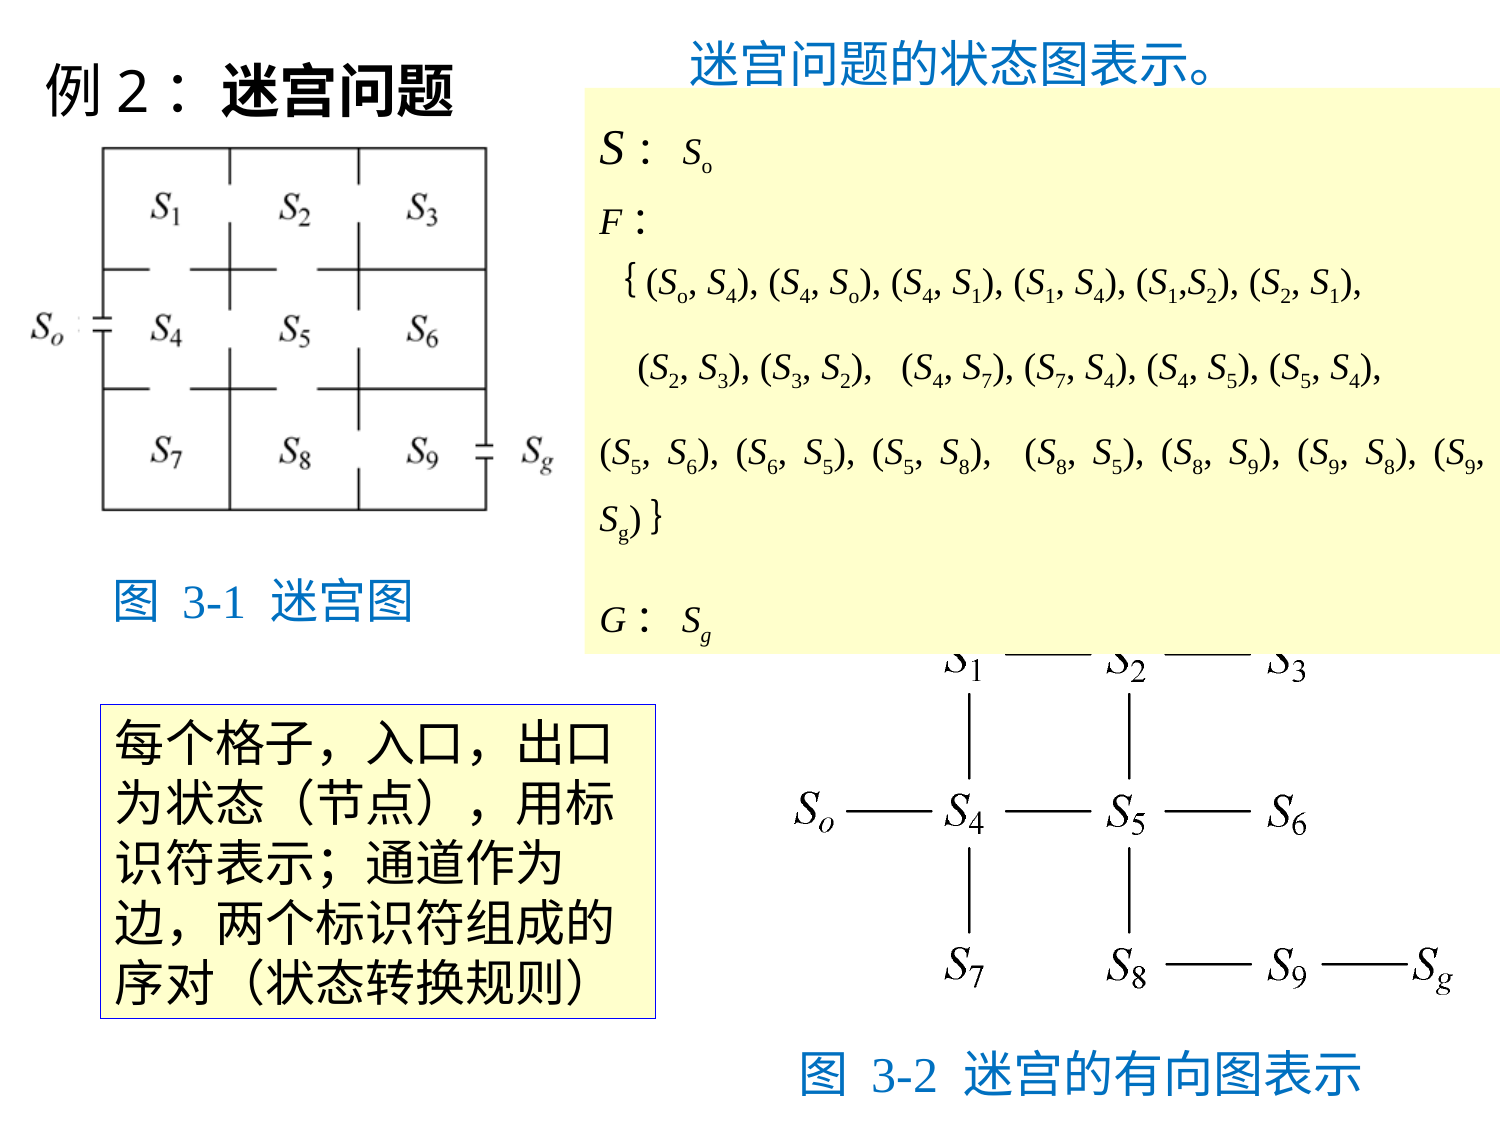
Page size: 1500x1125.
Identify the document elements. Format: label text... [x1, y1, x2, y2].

picture [794, 640, 1453, 995]
text_box 每个格子，入口，出口为状态（节点），用标识符表示；通道作为边，两个标识符组成的序对（状态转换规则） [100, 704, 656, 1019]
text_box 图 3-2 迷宫的有向图表示 [783, 1034, 1390, 1110]
text_box 例2：迷宫问题 [29, 19, 651, 132]
picture [0, 137, 582, 551]
text_box 图 3-1 迷宫图 [98, 562, 440, 636]
text_box S：So F： ｛(So, S4), (S4, So), (S4, S1), (S1, S4), (S1,S2), (S2, S1), (S2, S3), (S3, S2), (S4, S7), (S7, S4), (S4, S5), (S5, S4), (S5, S6), (S6, S5), (S5, S8), (S8, S5), (S8, S9), (S9, S8), (S9, Sg)｝ G：Sg [584, 87, 1500, 654]
text_box 迷宫问题的状态图表示。 [651, 7, 1500, 100]
